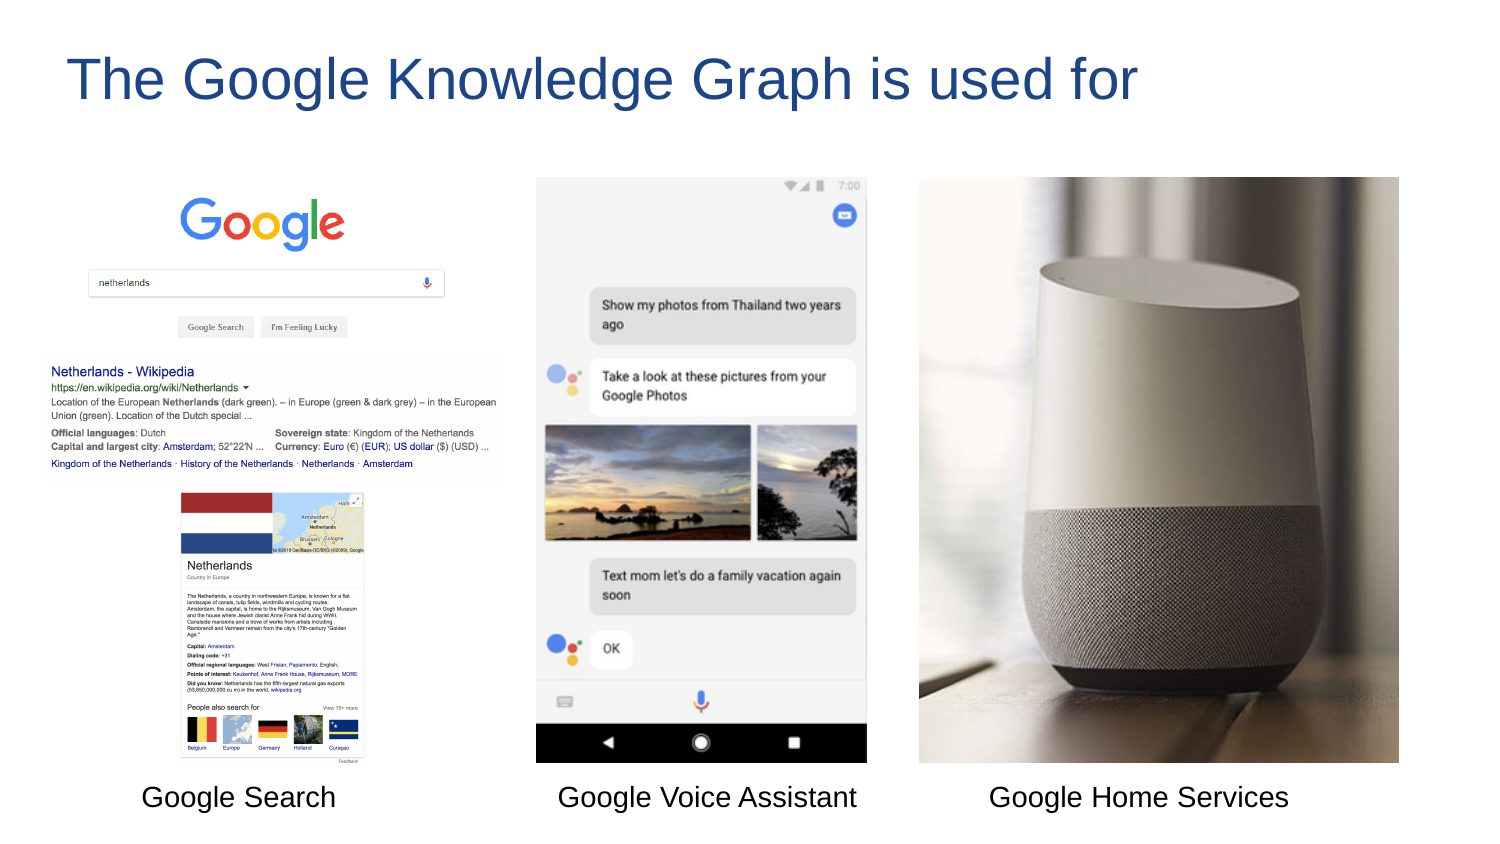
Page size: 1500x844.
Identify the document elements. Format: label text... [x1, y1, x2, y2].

text_box Google Search [126, 762, 438, 808]
picture [919, 176, 1399, 764]
picture [66, 176, 476, 348]
picture [41, 351, 506, 482]
text_box Google Voice Assistant [542, 762, 913, 808]
text_box Google Home Services [973, 771, 1345, 808]
title The Google Knowledge Graph is used for [51, 26, 1449, 121]
picture [177, 489, 370, 766]
picture [536, 176, 867, 764]
